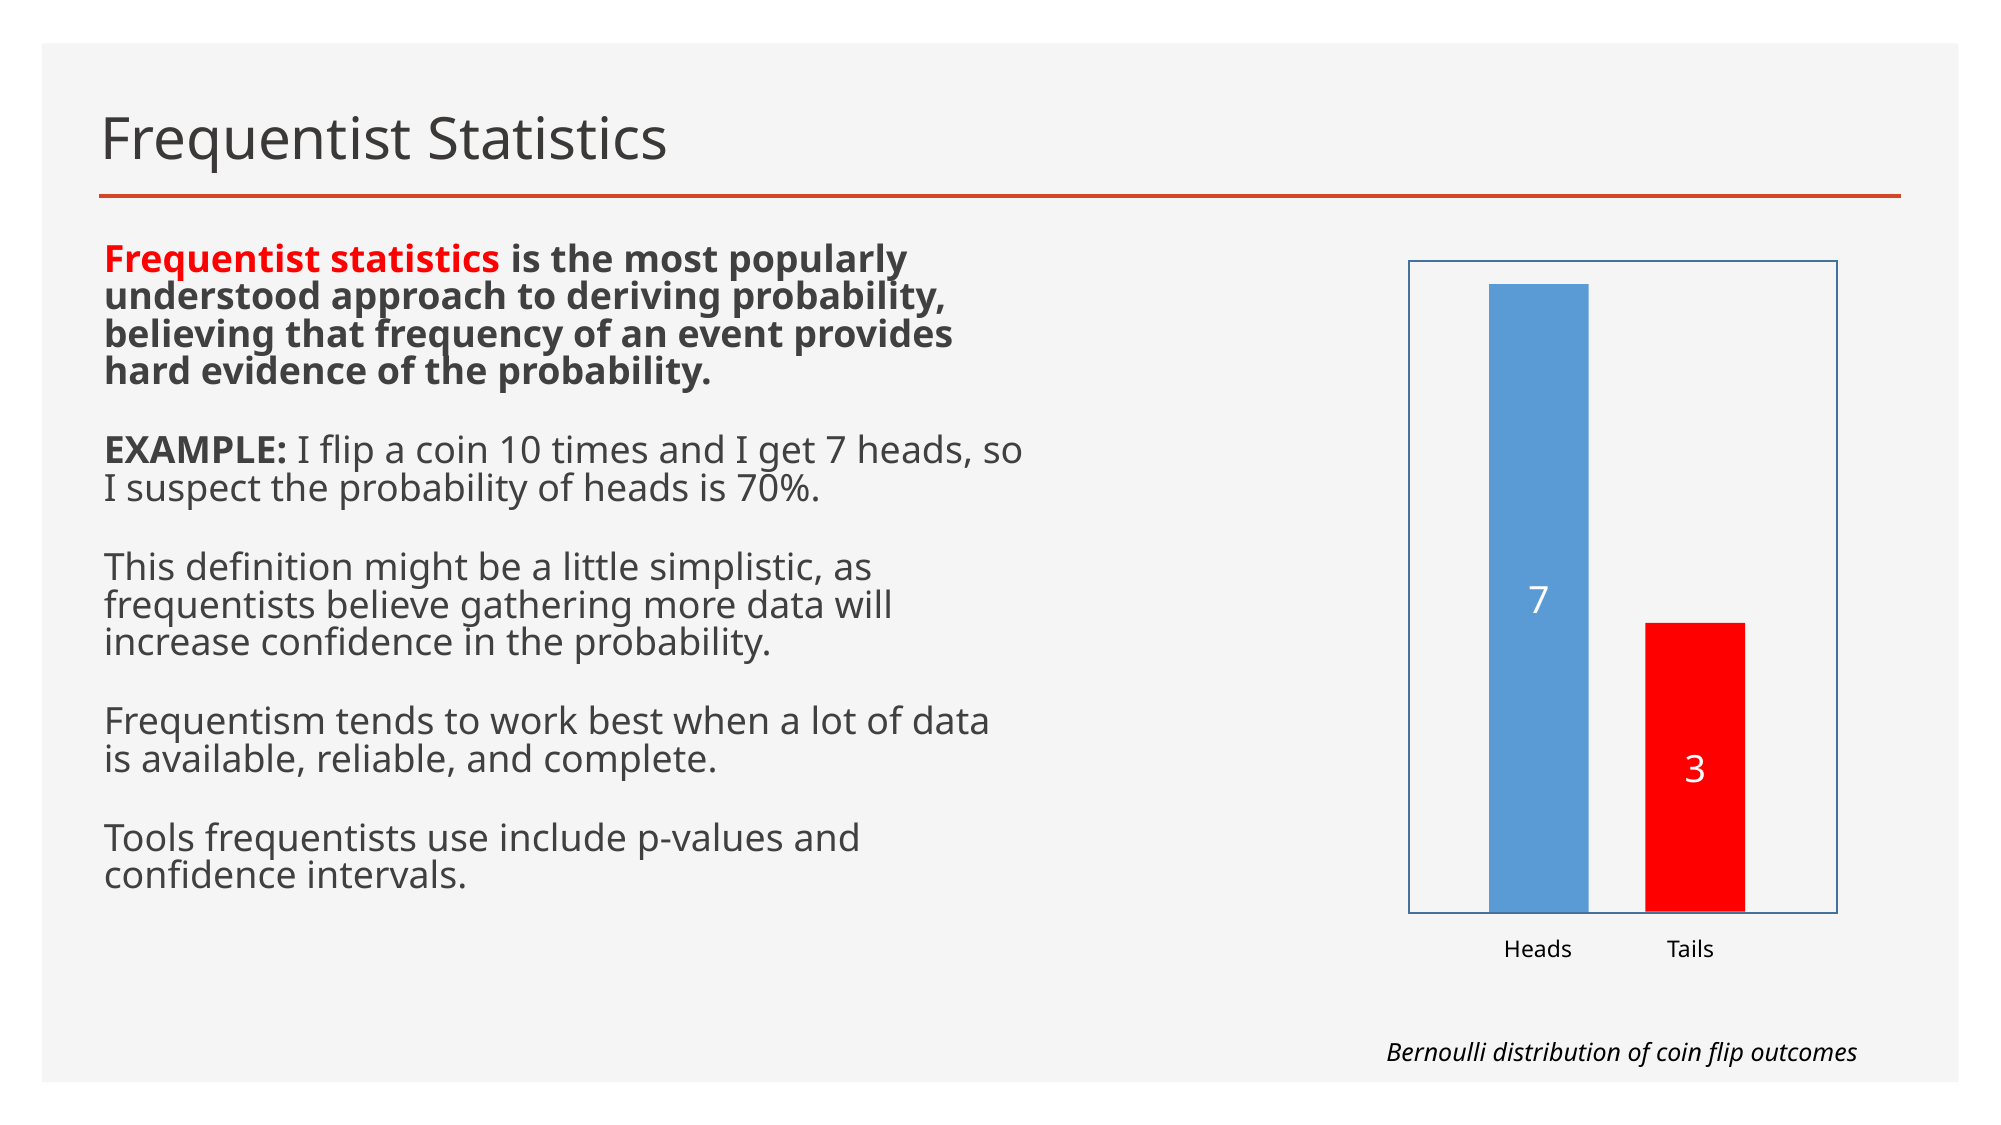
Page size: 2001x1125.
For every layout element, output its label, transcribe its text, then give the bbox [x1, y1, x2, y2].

title Frequentist Statistics [85, 73, 1089, 179]
text_box Bernoulli distribution of coin flip outcomes [1371, 1028, 1874, 1074]
list Frequentist statistics is the most popularly understood approach to deriving probability, believing that frequency of an event provides hard evidence of the probability. EXAMPLE: I flip a coin 10 times and I get 7 heads, so I suspect the probability of heads is 70%. This definition might be a little simplistic, as frequentists believe gathering more data will increase confidence in the probability. Frequentism tends to work best when a lot of data is available, reliable, and complete. Tools frequentists use include p-values and confidence intervals. [88, 234, 1043, 1052]
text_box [1408, 260, 1899, 970]
